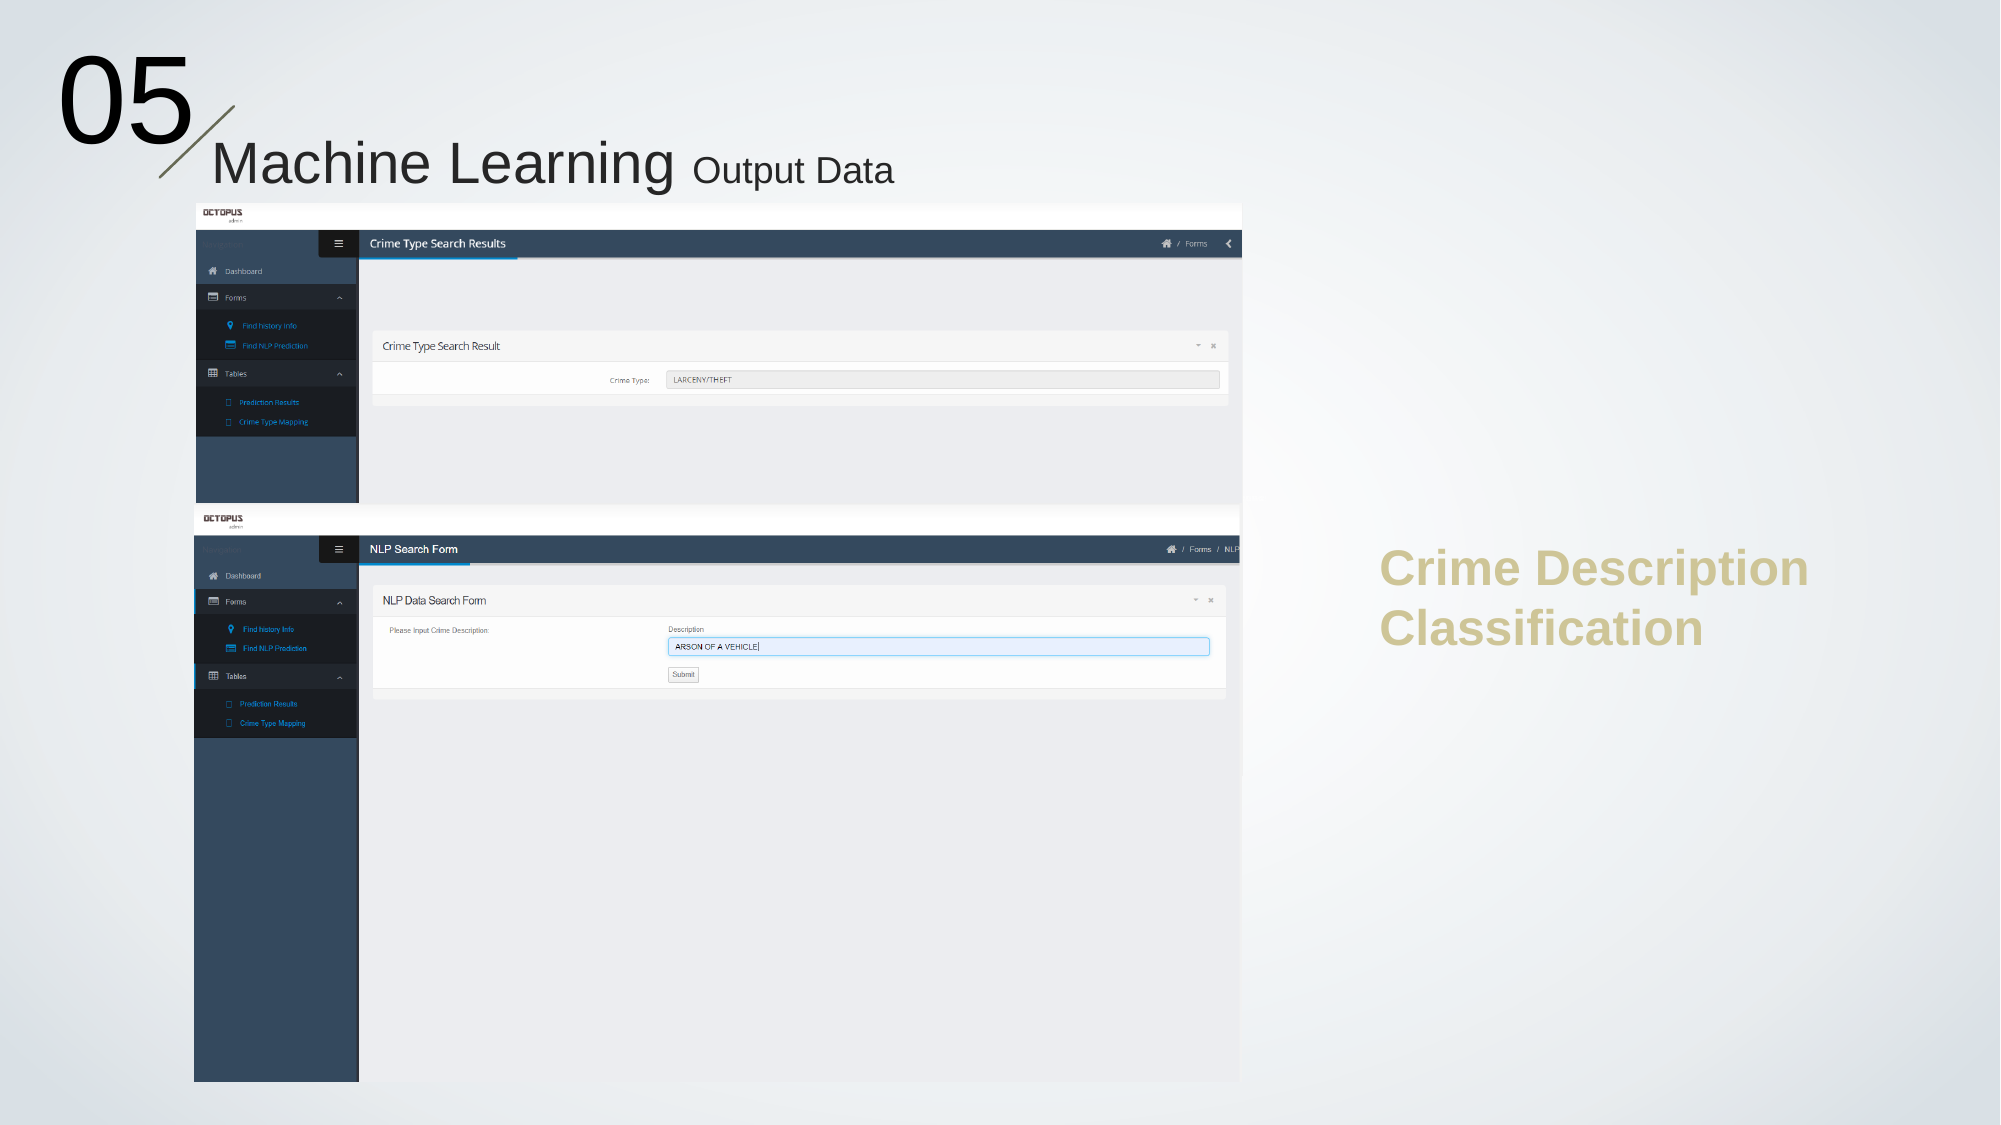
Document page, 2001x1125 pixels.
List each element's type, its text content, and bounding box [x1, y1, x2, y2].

text_box 05 [42, 10, 214, 178]
picture [0, 0, 2001, 1125]
text_box Crime Description Classification [1364, 520, 2000, 659]
text_box Machine Learning Output Data [196, 117, 1253, 204]
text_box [159, 105, 235, 178]
